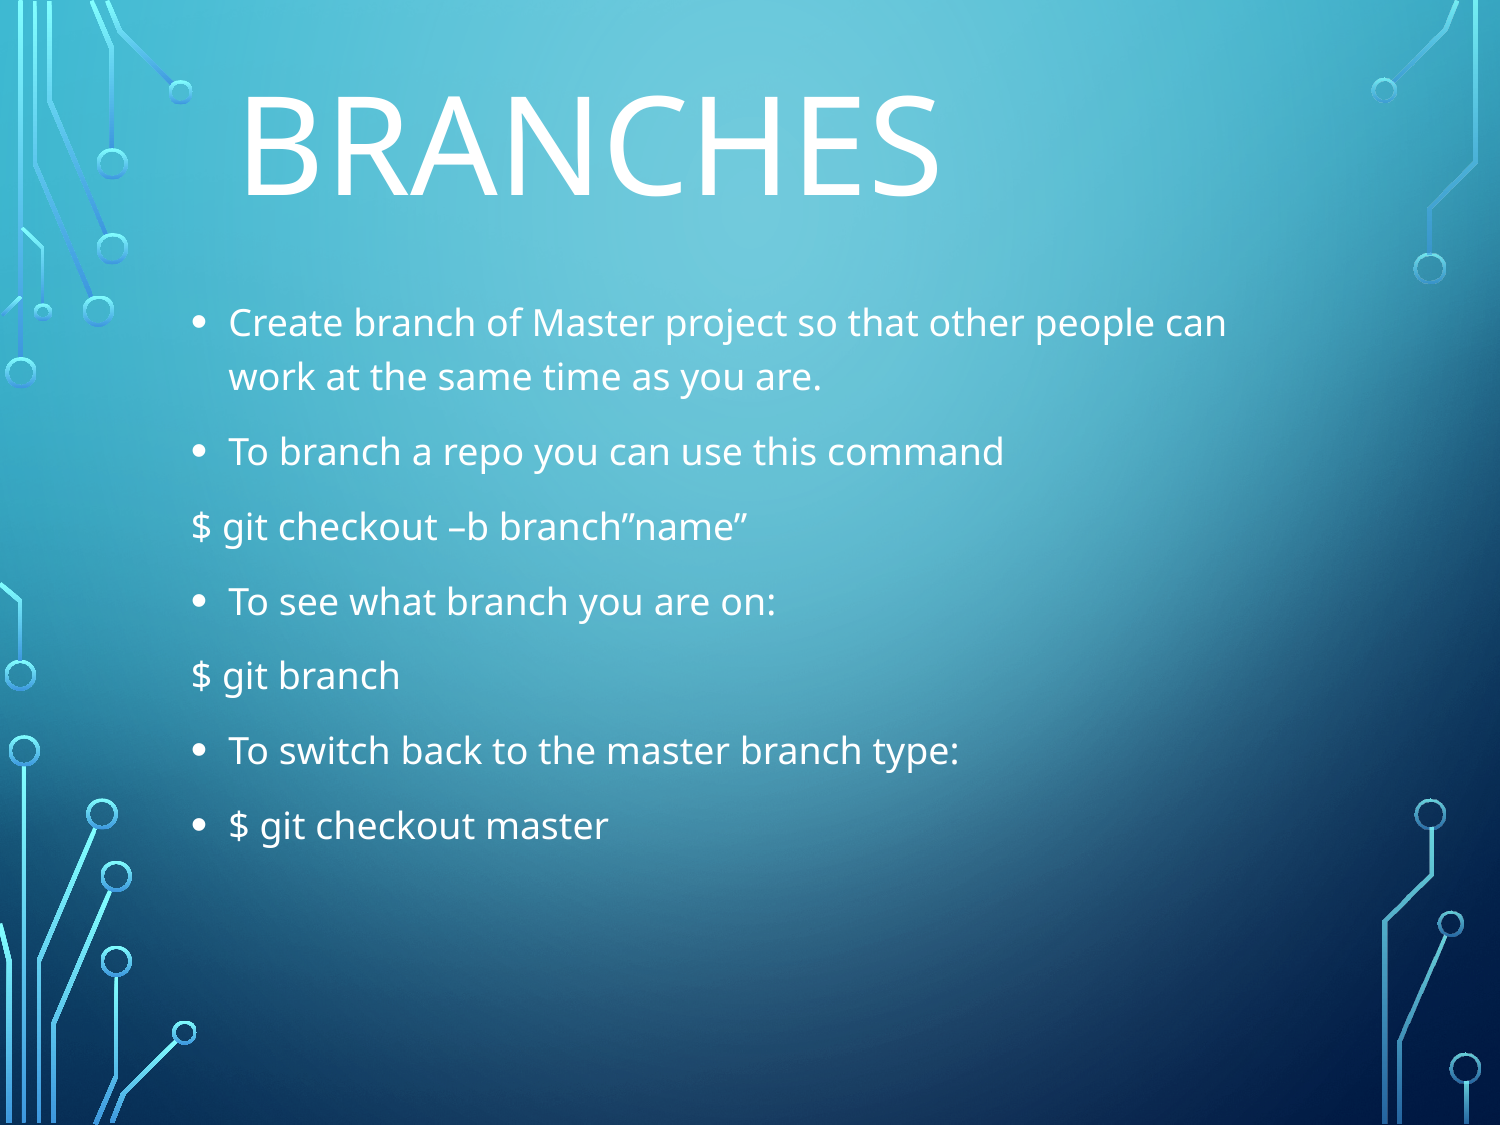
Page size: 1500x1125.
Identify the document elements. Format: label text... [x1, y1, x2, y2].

list Create branch of Master project so that other people can work at the same time as you are. To branch a repo you can use this command $ git checkout –b branch”name” To see what branch you are on: $ git branch To switch back to the master branch type: $ git checkout master [175, 282, 1315, 864]
title Branches [220, 29, 1440, 272]
